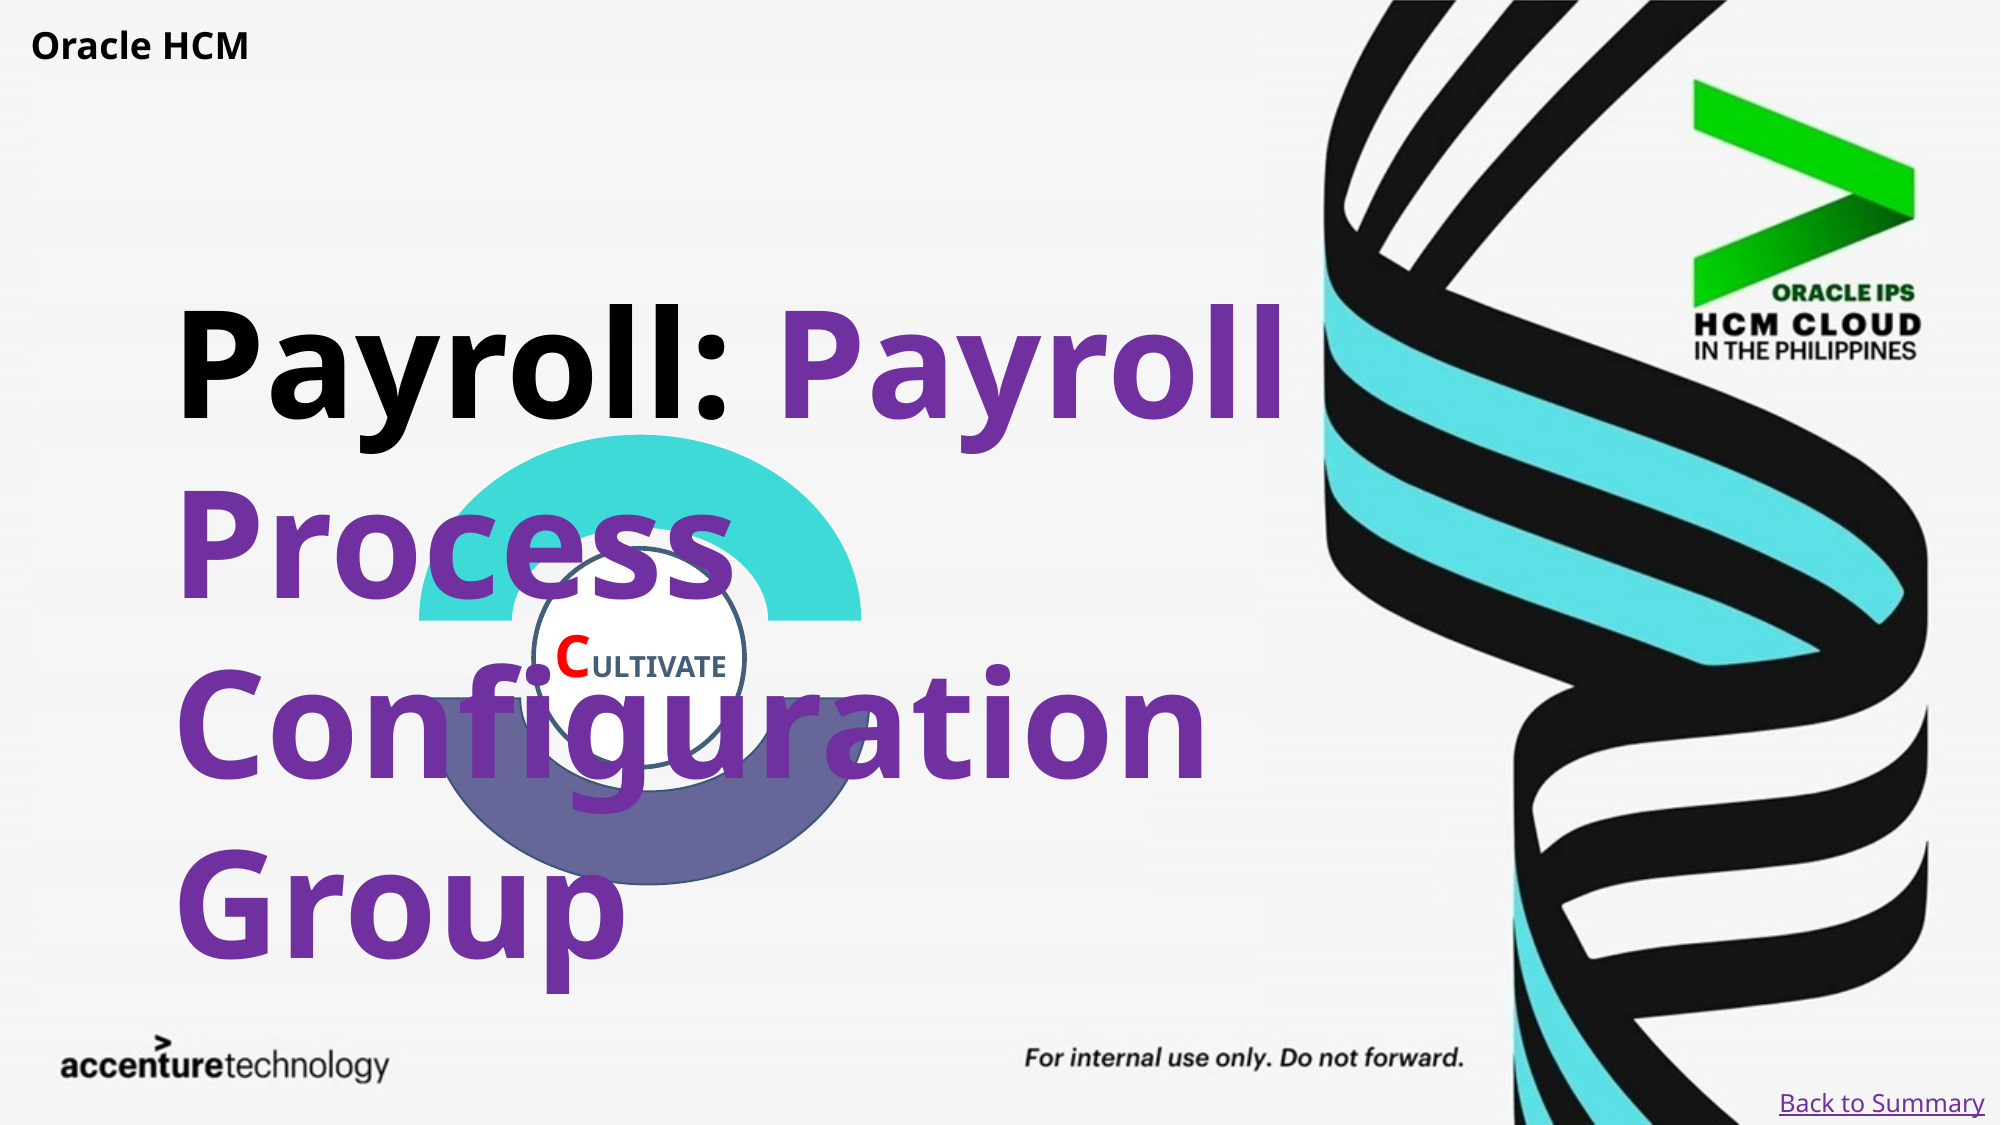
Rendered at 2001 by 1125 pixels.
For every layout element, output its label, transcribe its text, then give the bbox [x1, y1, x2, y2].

picture [0, 0, 2001, 1125]
text_box Oracle HCM [15, 14, 1028, 74]
text_box Payroll: Payroll Process Configuration Group [156, 260, 1458, 996]
text_box Back to Summary [1717, 1079, 2000, 1125]
